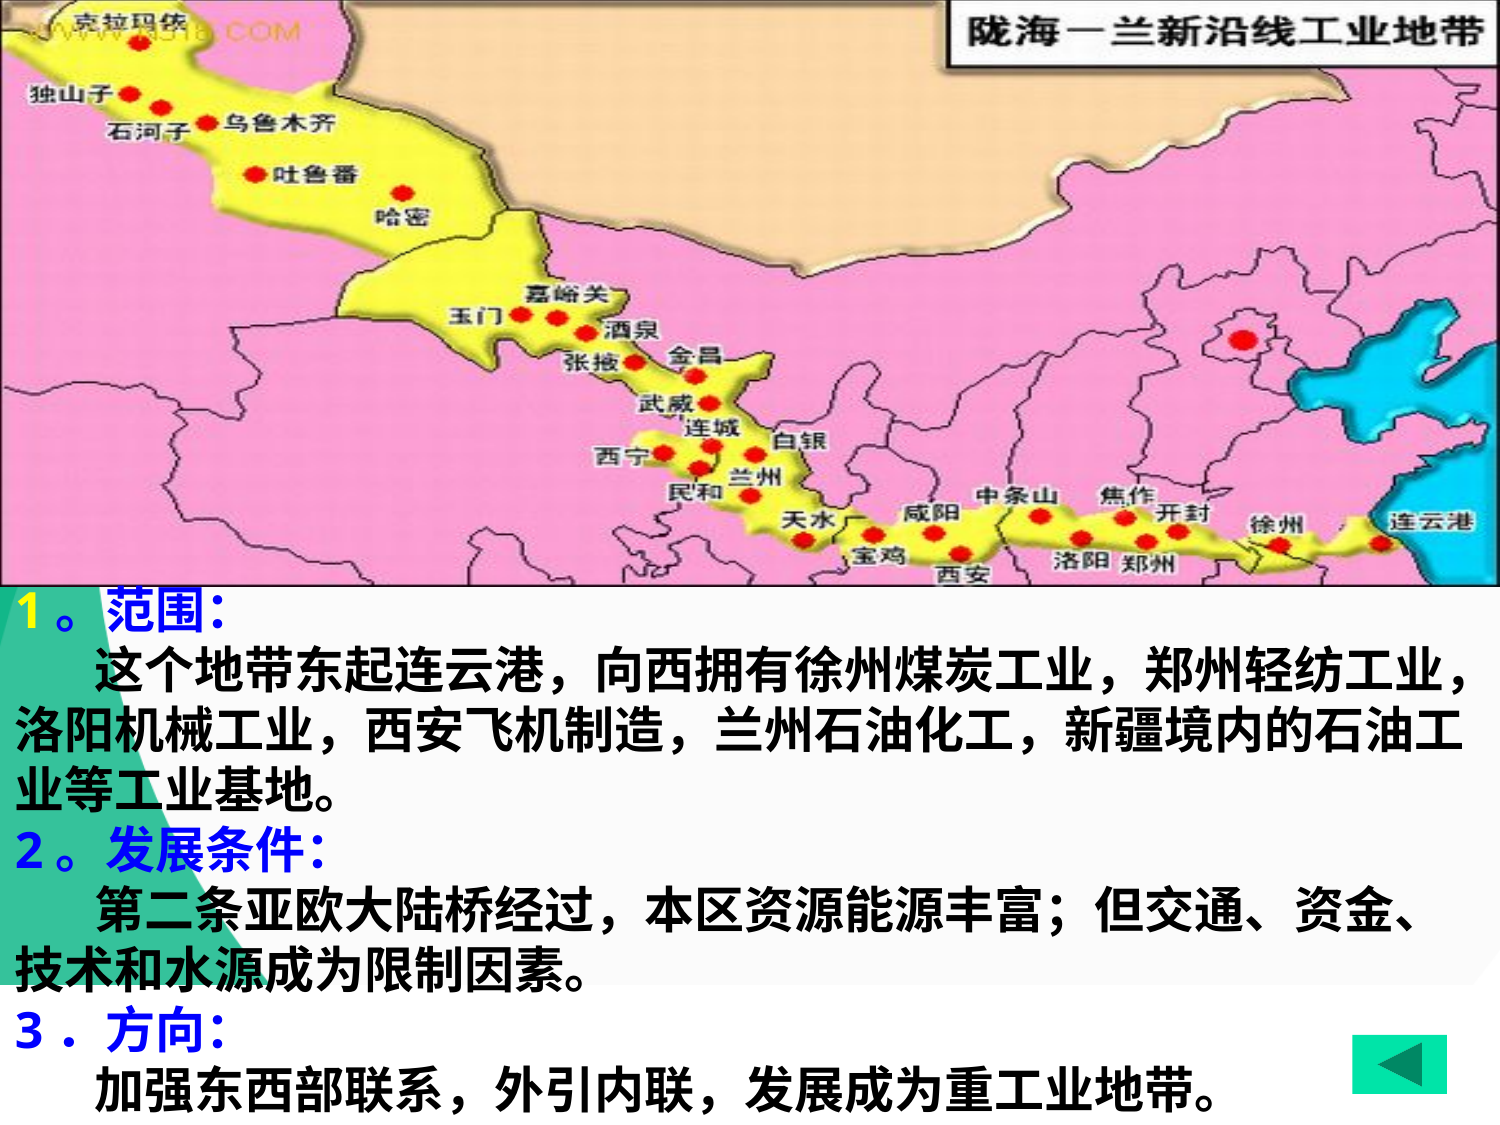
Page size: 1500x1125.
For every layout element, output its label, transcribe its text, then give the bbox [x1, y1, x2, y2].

picture [0, 0, 1500, 985]
text_box [1352, 1034, 1447, 1094]
text_box 1。范围： 这个地带东起连云港，向西拥有徐州煤炭工业，郑州轻纺工业，洛阳机械工业，西安飞机制造，兰州石油化工，新疆境内的石油工业等工业基地。 2。发展条件： 第二条亚欧大陆桥经过，本区资源能源丰富；但交通、资金、技术和水源成为限制因素。 3．方向： 加强东西部联系，外引内联，发展成为重工业地带。 [0, 985, 1500, 1125]
